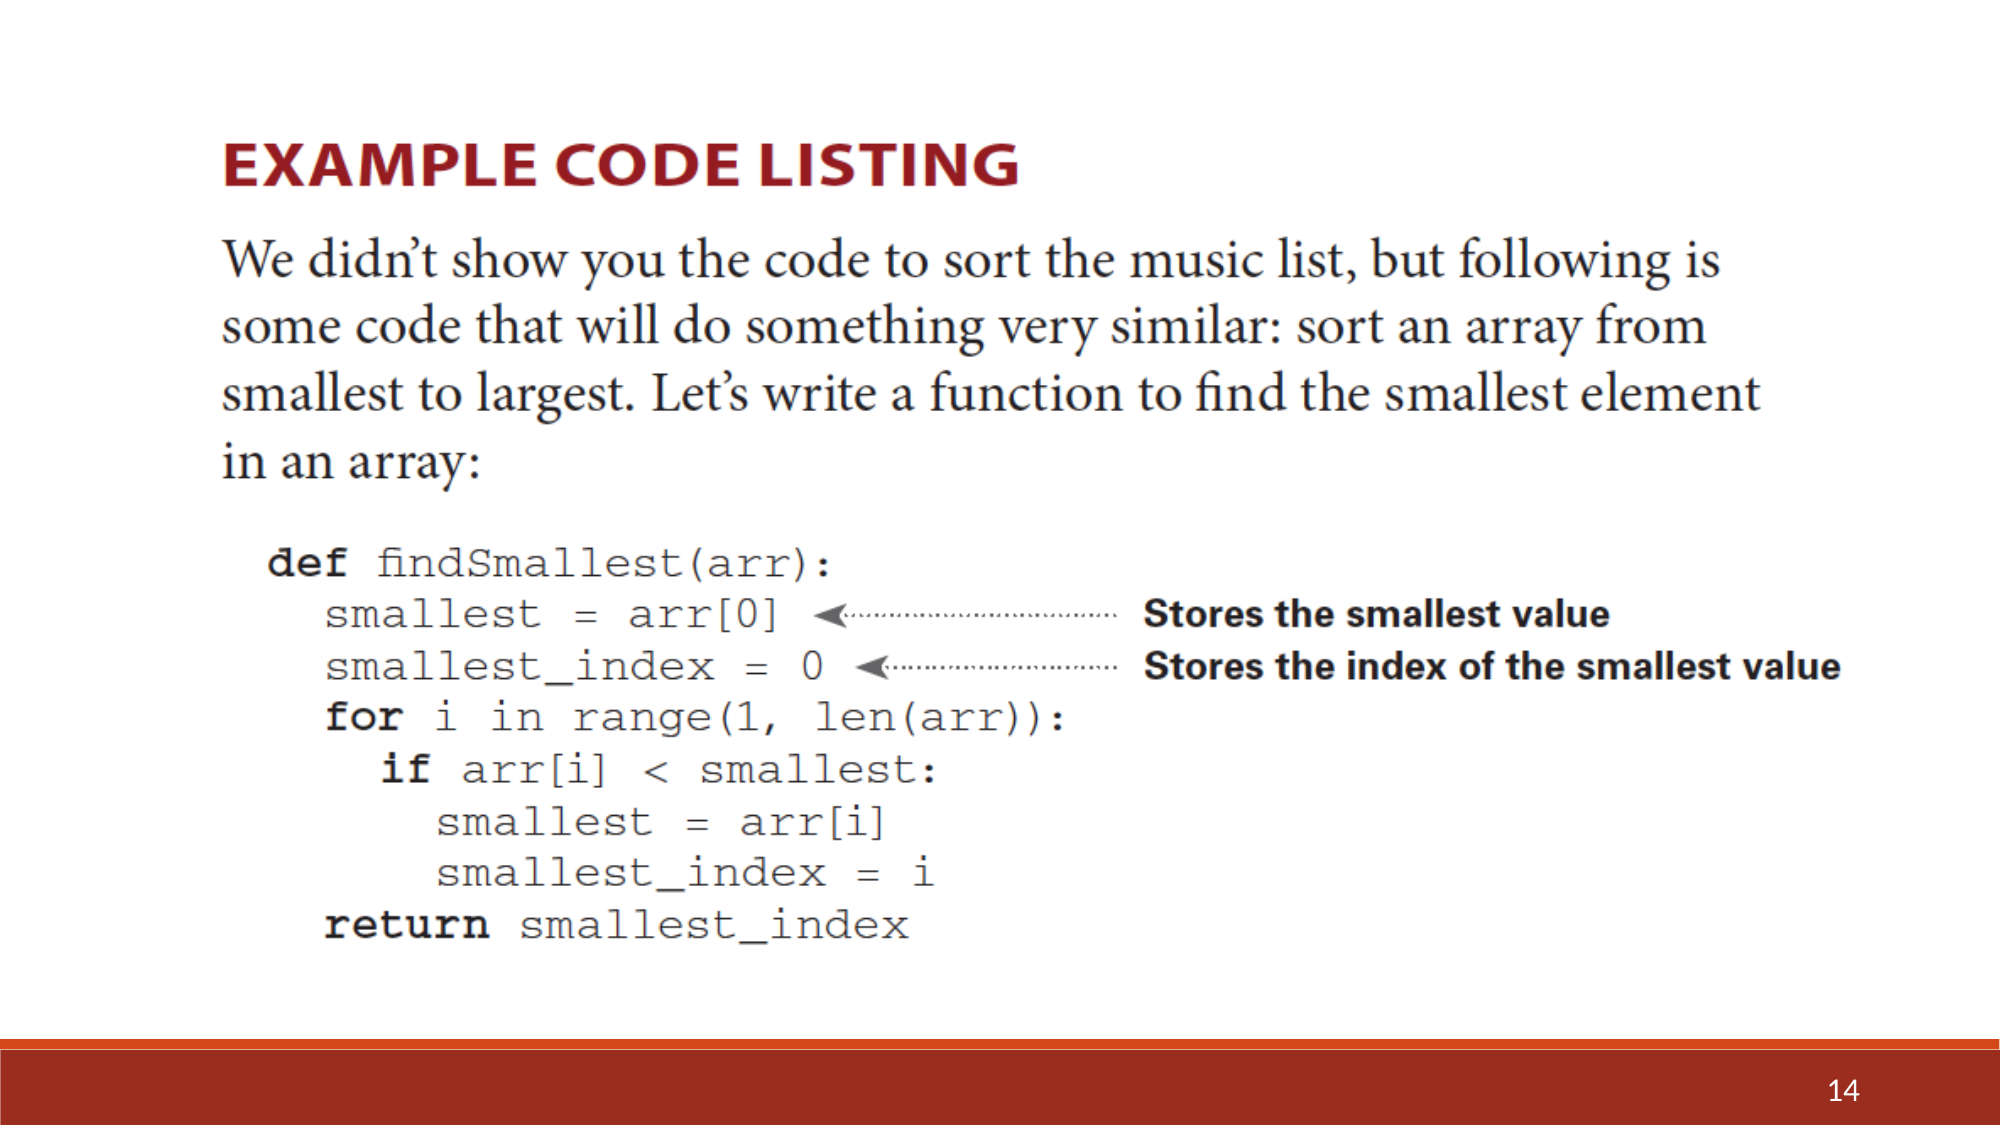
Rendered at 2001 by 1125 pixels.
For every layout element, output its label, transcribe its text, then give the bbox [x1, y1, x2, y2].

slide_number 14 [126, 1061, 1875, 1115]
picture [191, 121, 1908, 984]
